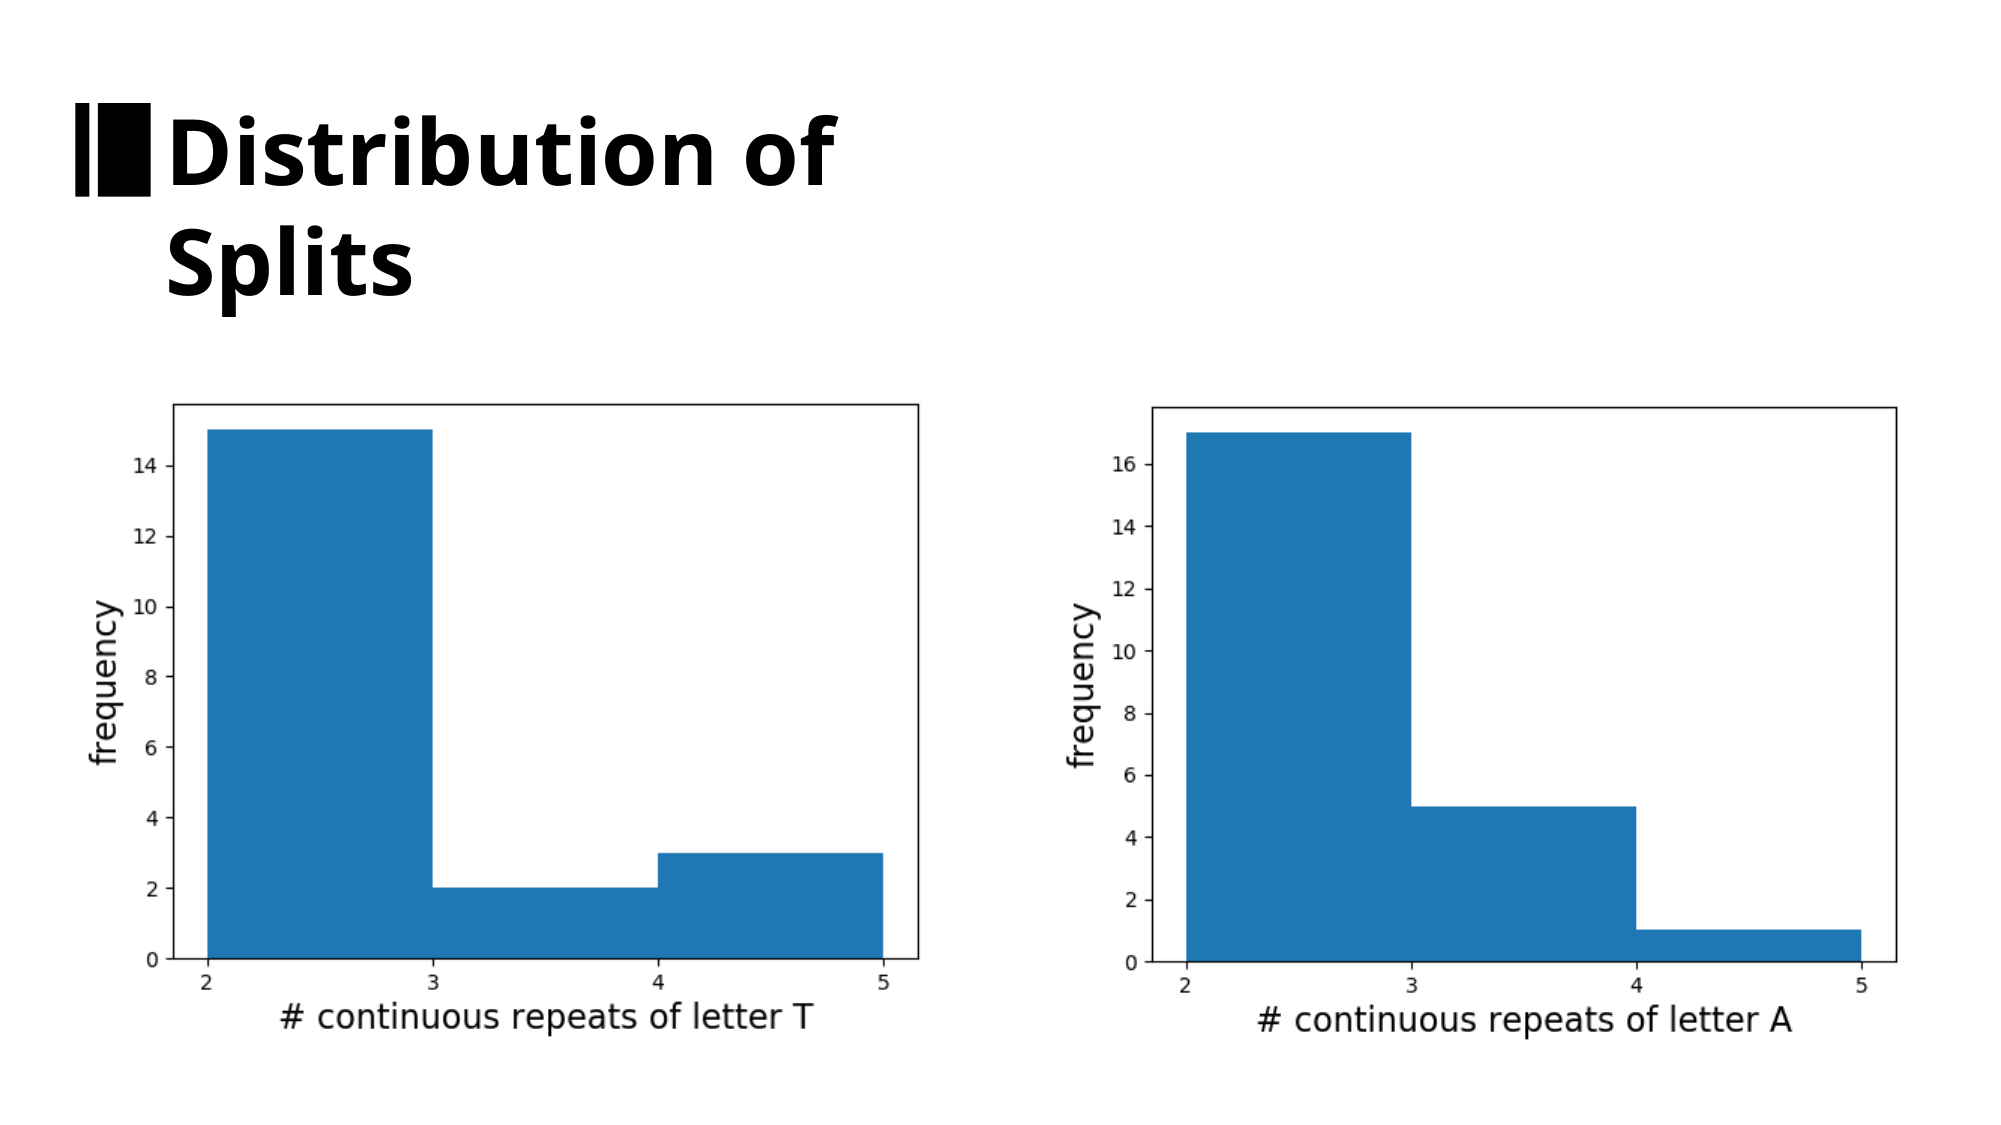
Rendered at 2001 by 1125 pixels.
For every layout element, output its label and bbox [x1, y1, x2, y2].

picture [1031, 320, 1992, 1041]
text_box [75, 86, 1107, 325]
picture [53, 317, 1014, 1038]
